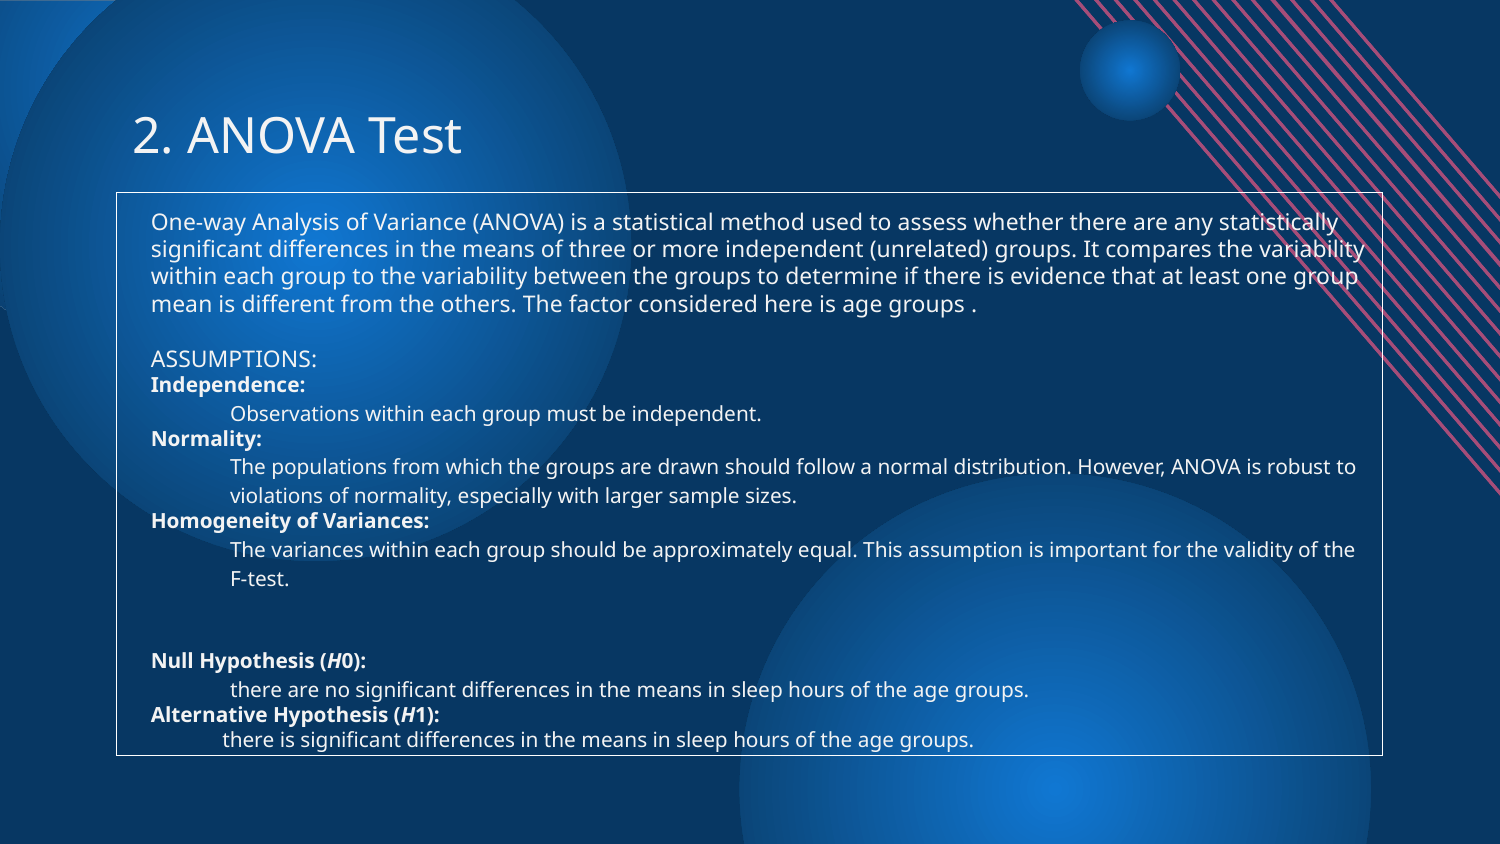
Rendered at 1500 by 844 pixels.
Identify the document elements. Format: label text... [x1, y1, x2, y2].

title 2. ANOVA Test [116, 88, 1383, 183]
list One-way Analysis of Variance (ANOVA) is a statistical method used to assess whether there are any statistically significant differences in the means of three or more independent (unrelated) groups. It compares the variability within each group to the variability between the groups to determine if there is evidence that at least one group mean is different from the others. The factor considered here is age groups . ASSUMPTIONS: Independence: Observations within each group must be independent. Normality: The populations from which the groups are drawn should follow a normal distribution. However, ANOVA is robust to violations of normality, especially with larger sample sizes. Homogeneity of Variances: The variances within each group should be approximately equal. This assumption is important for the validity of the F-test. Null Hypothesis (H0​): there are no significant differences in the means in sleep hours of the age groups. Alternative Hypothesis (H1​): there is significant differences in the means in sleep hours of the age groups. [116, 192, 1383, 756]
